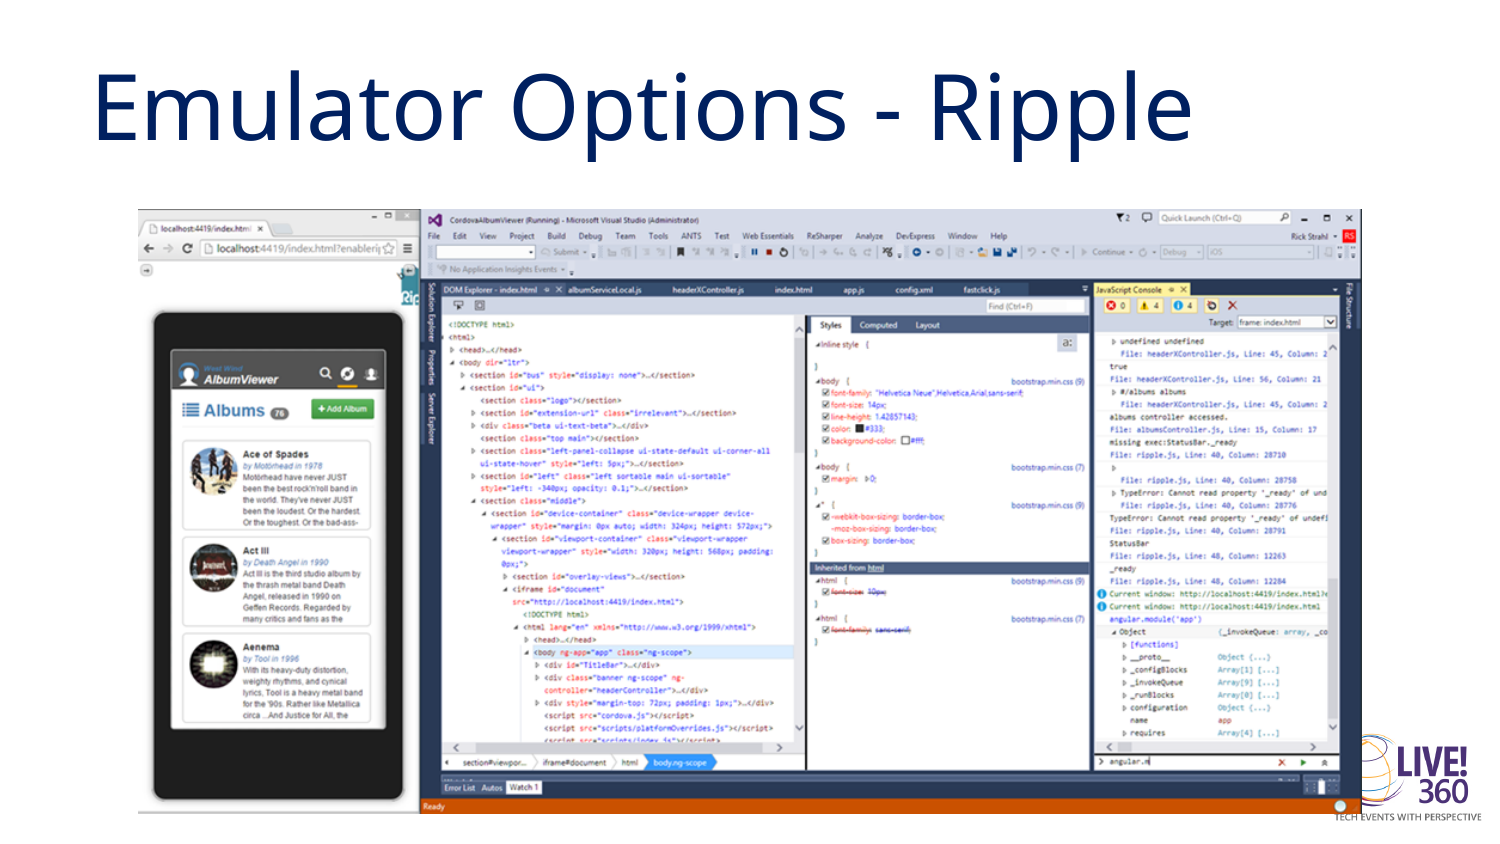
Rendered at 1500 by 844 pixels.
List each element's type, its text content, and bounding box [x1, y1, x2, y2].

title Emulator Options - Ripple [74, 33, 1426, 175]
picture [0, 0, 1500, 844]
